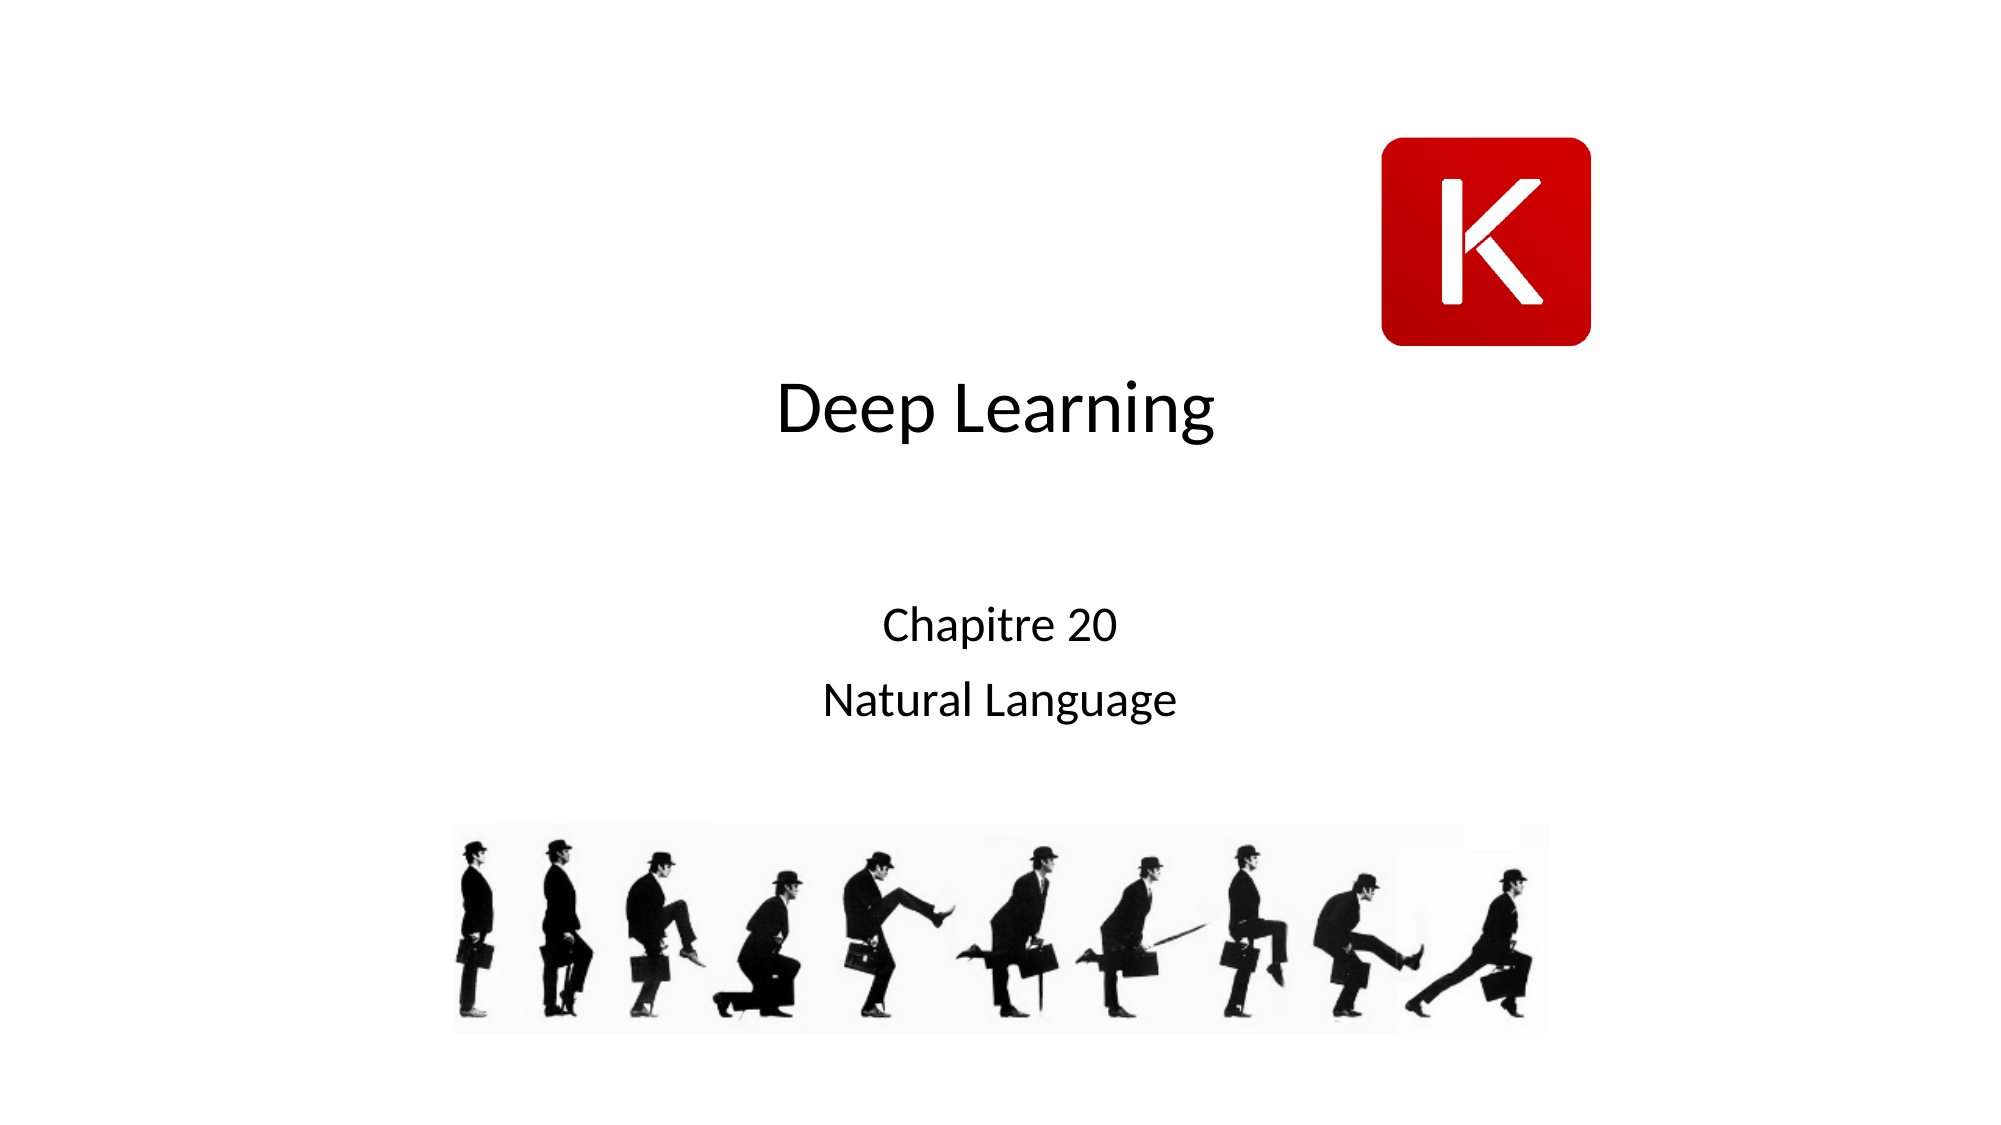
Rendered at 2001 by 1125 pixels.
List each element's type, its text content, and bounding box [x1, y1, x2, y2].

picture [449, 823, 1551, 1035]
text_box Deep Learning [761, 349, 1232, 455]
picture [1377, 133, 1595, 350]
subtitle Chapitre 20 Natural Language [249, 590, 1750, 863]
